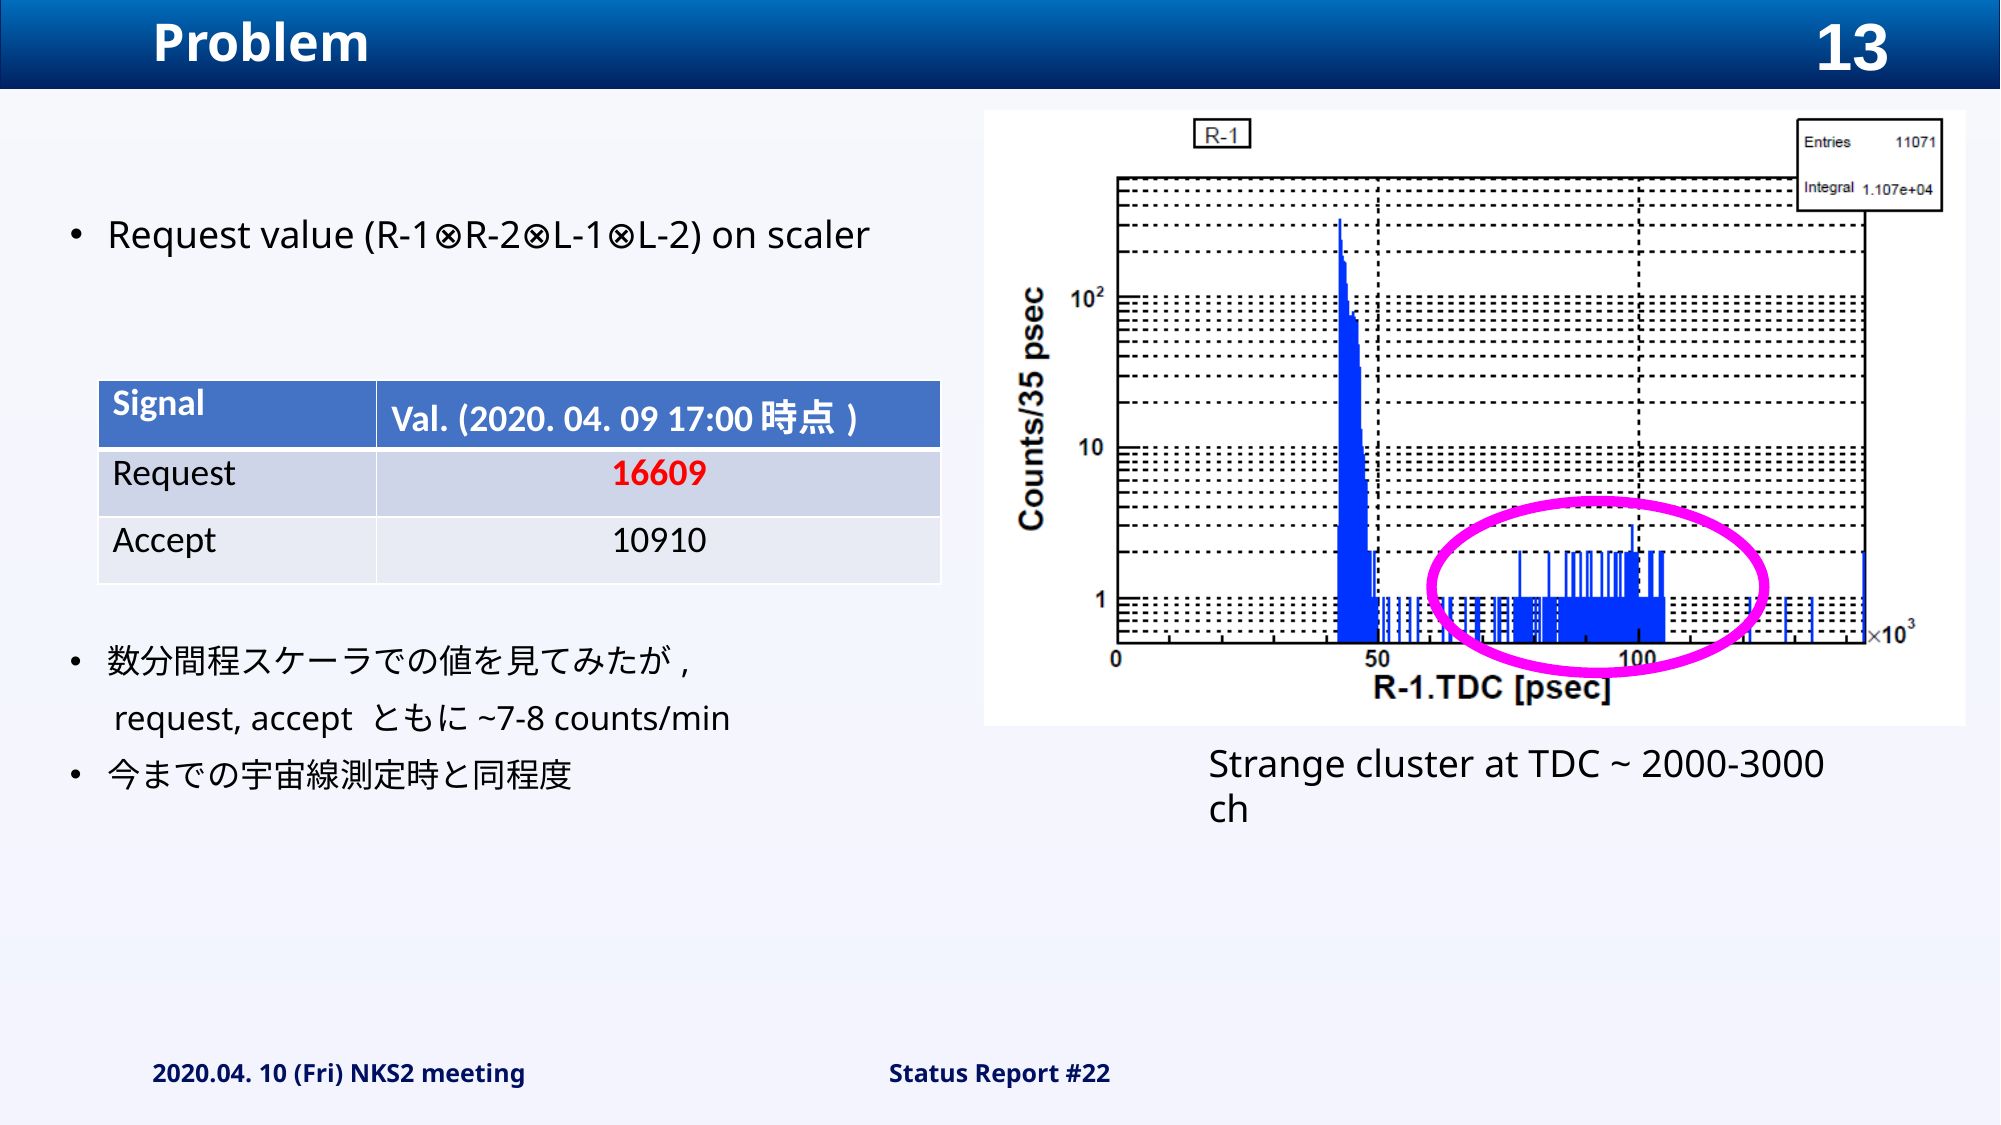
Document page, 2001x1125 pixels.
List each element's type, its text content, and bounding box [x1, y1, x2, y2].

text_box Strange cluster at TDC ~ 2000-3000 ch [1193, 732, 1891, 837]
table_header Val. (2020. 04. 09 17:00時点) [377, 381, 940, 447]
footer Status Report #22 [662, 1042, 1338, 1103]
table_cell Request [99, 452, 376, 516]
list Request value (R-1⊗R-2⊗L-1⊗L-2) on scaler 数分間程スケーラでの値を見てみたが, request, accept ともに~7-8 counts/min 今までの宇宙線測定時と同程度 [55, 208, 1945, 1024]
title Problem [137, 0, 1863, 89]
picture [983, 109, 1966, 726]
table_cell 16609 [377, 452, 940, 516]
table_cell 10910 [377, 518, 940, 583]
table_cell Accept [99, 518, 376, 583]
slide_number 2020.04. 10 (Fri) NKS2 meeting [137, 1042, 588, 1103]
table_header Signal [99, 381, 376, 447]
